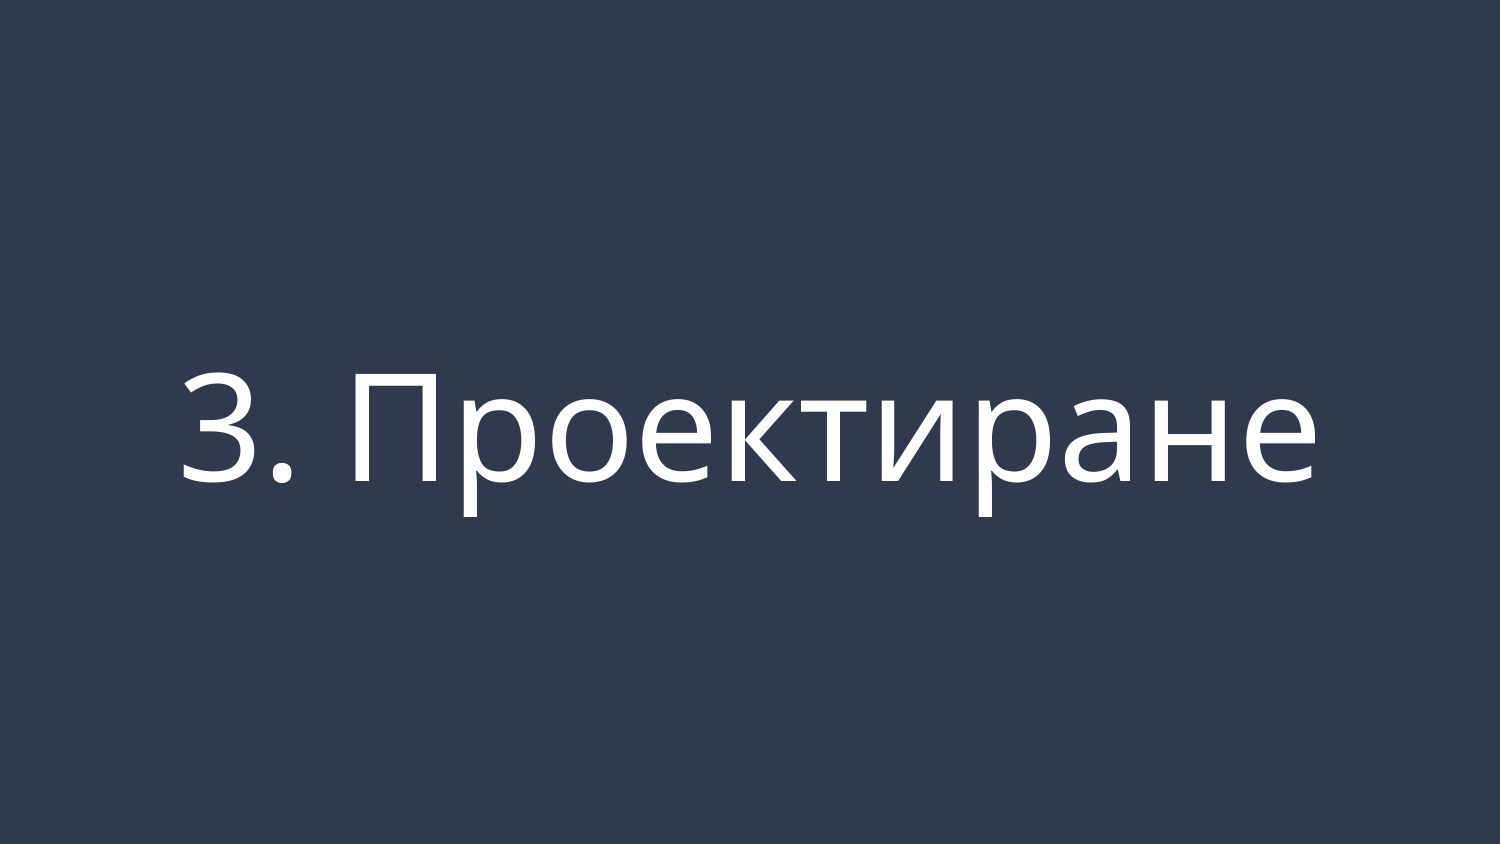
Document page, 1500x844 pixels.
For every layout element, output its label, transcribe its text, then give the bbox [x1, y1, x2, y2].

title 3. Проектиране [0, 319, 1500, 524]
